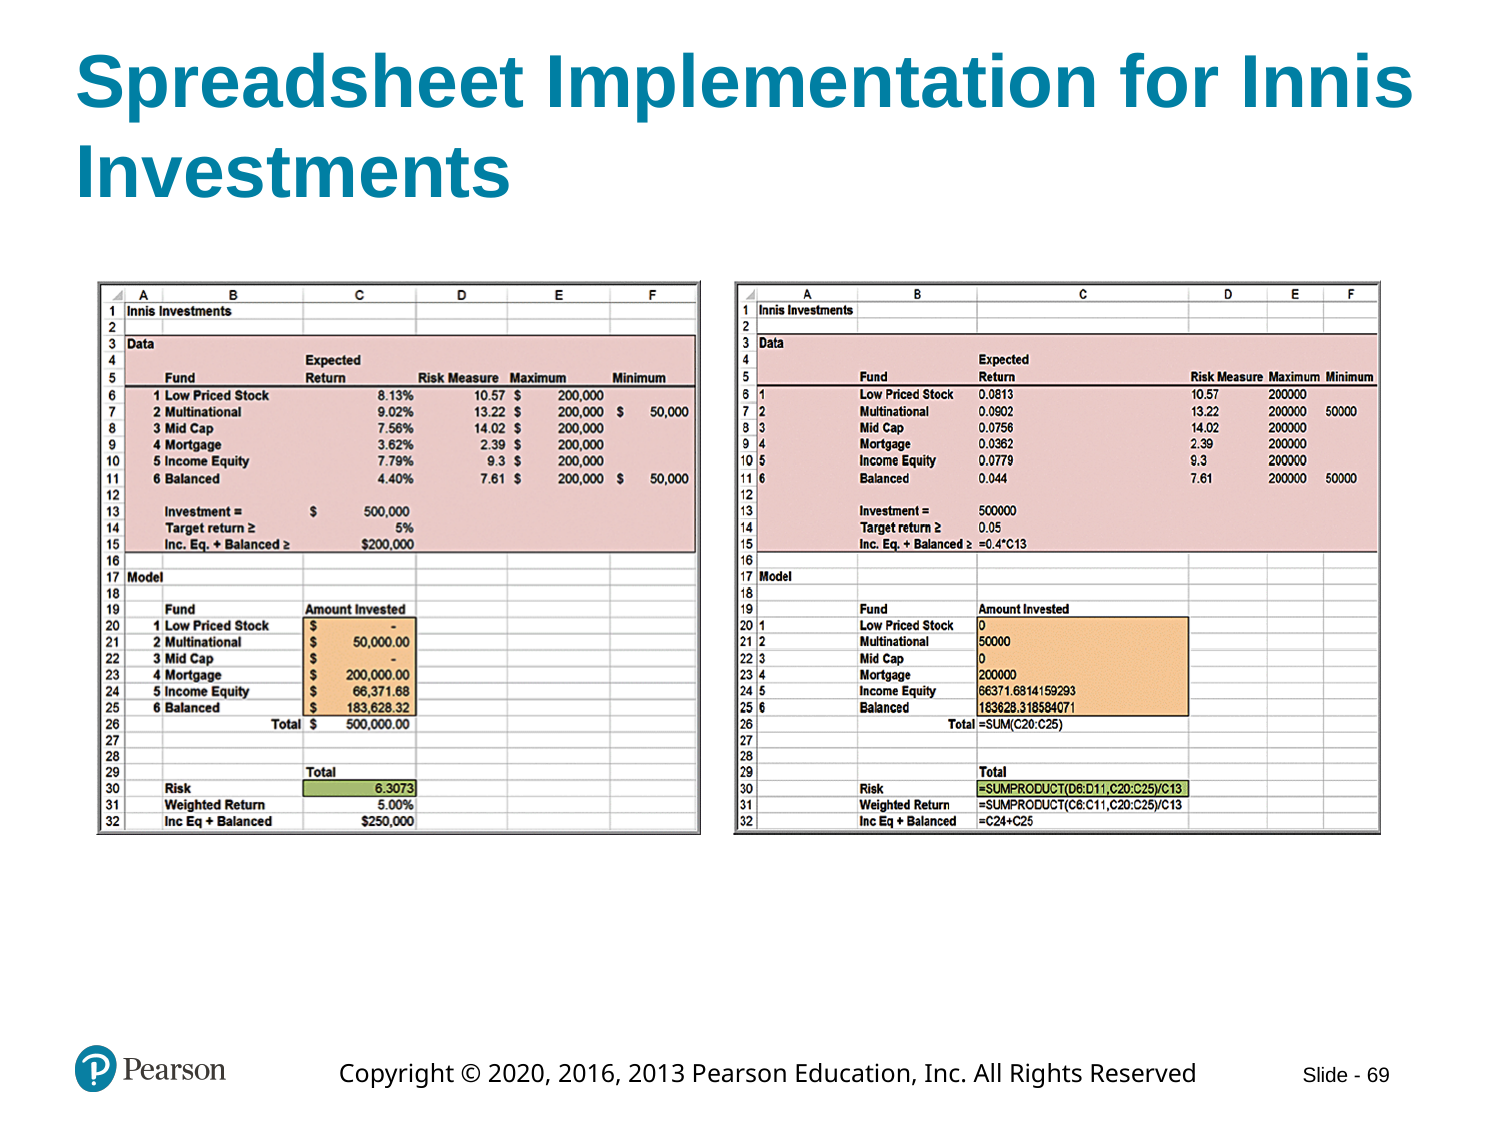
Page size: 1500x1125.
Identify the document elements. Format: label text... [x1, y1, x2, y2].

picture [75, 1078, 86, 1092]
picture [733, 280, 1381, 836]
picture [101, 1045, 226, 1092]
picture [83, 1054, 109, 1079]
picture [95, 280, 701, 836]
picture [75, 1045, 90, 1061]
title Spreadsheet Implementation for Innis Investments [75, 37, 1425, 213]
